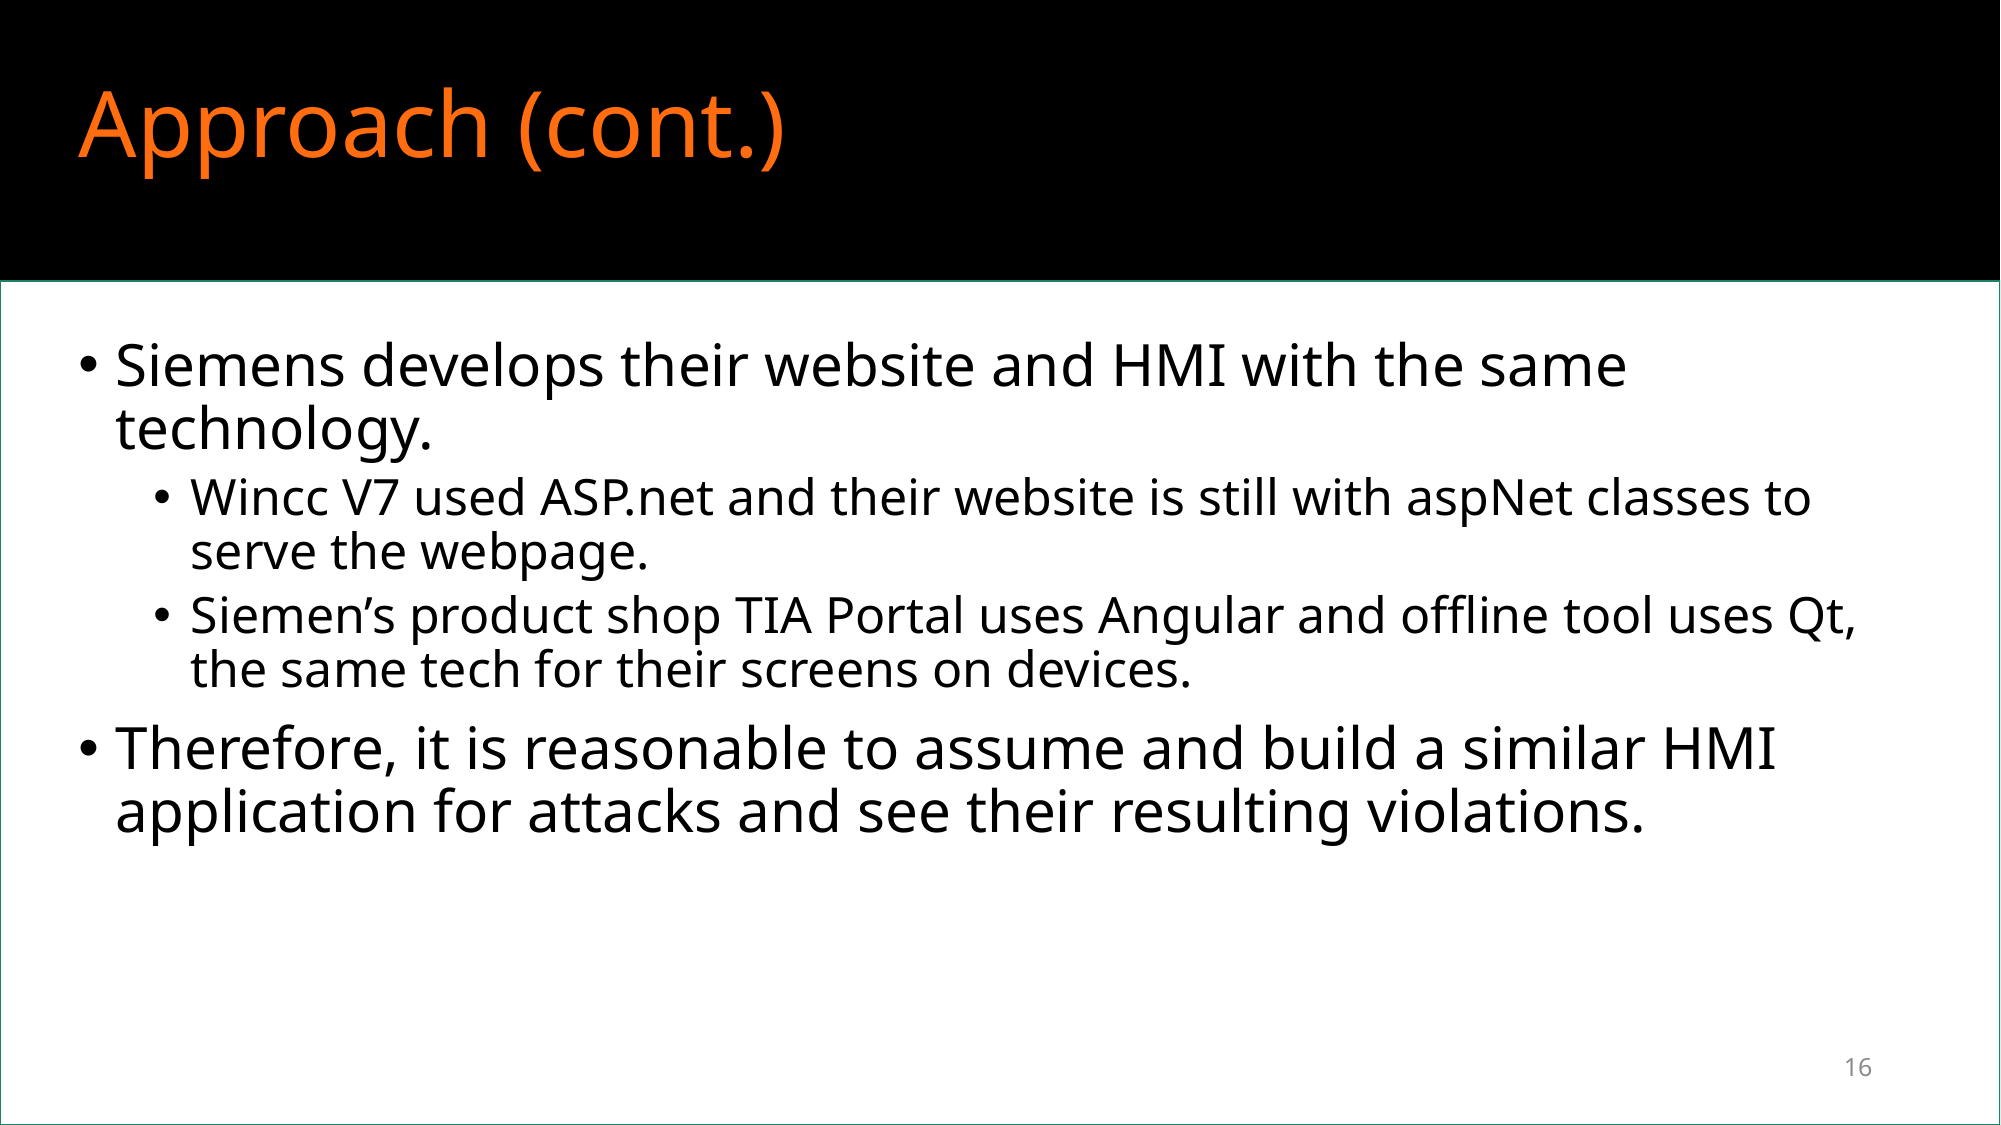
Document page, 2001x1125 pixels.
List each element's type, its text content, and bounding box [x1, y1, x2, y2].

title Approach (cont.) [63, 44, 1663, 211]
slide_number 16 [1437, 1038, 1888, 1099]
list Siemens develops their website and HMI with the same technology. Wincc V7 used ASP.net and their website is still with aspNet classes to serve the webpage. Siemen’s product shop TIA Portal uses Angular and offline tool uses Qt, the same tech for their screens on devices. Therefore, it is reasonable to assume and build a similar HMI application for attacks and see their resulting violations. [63, 328, 1875, 1062]
